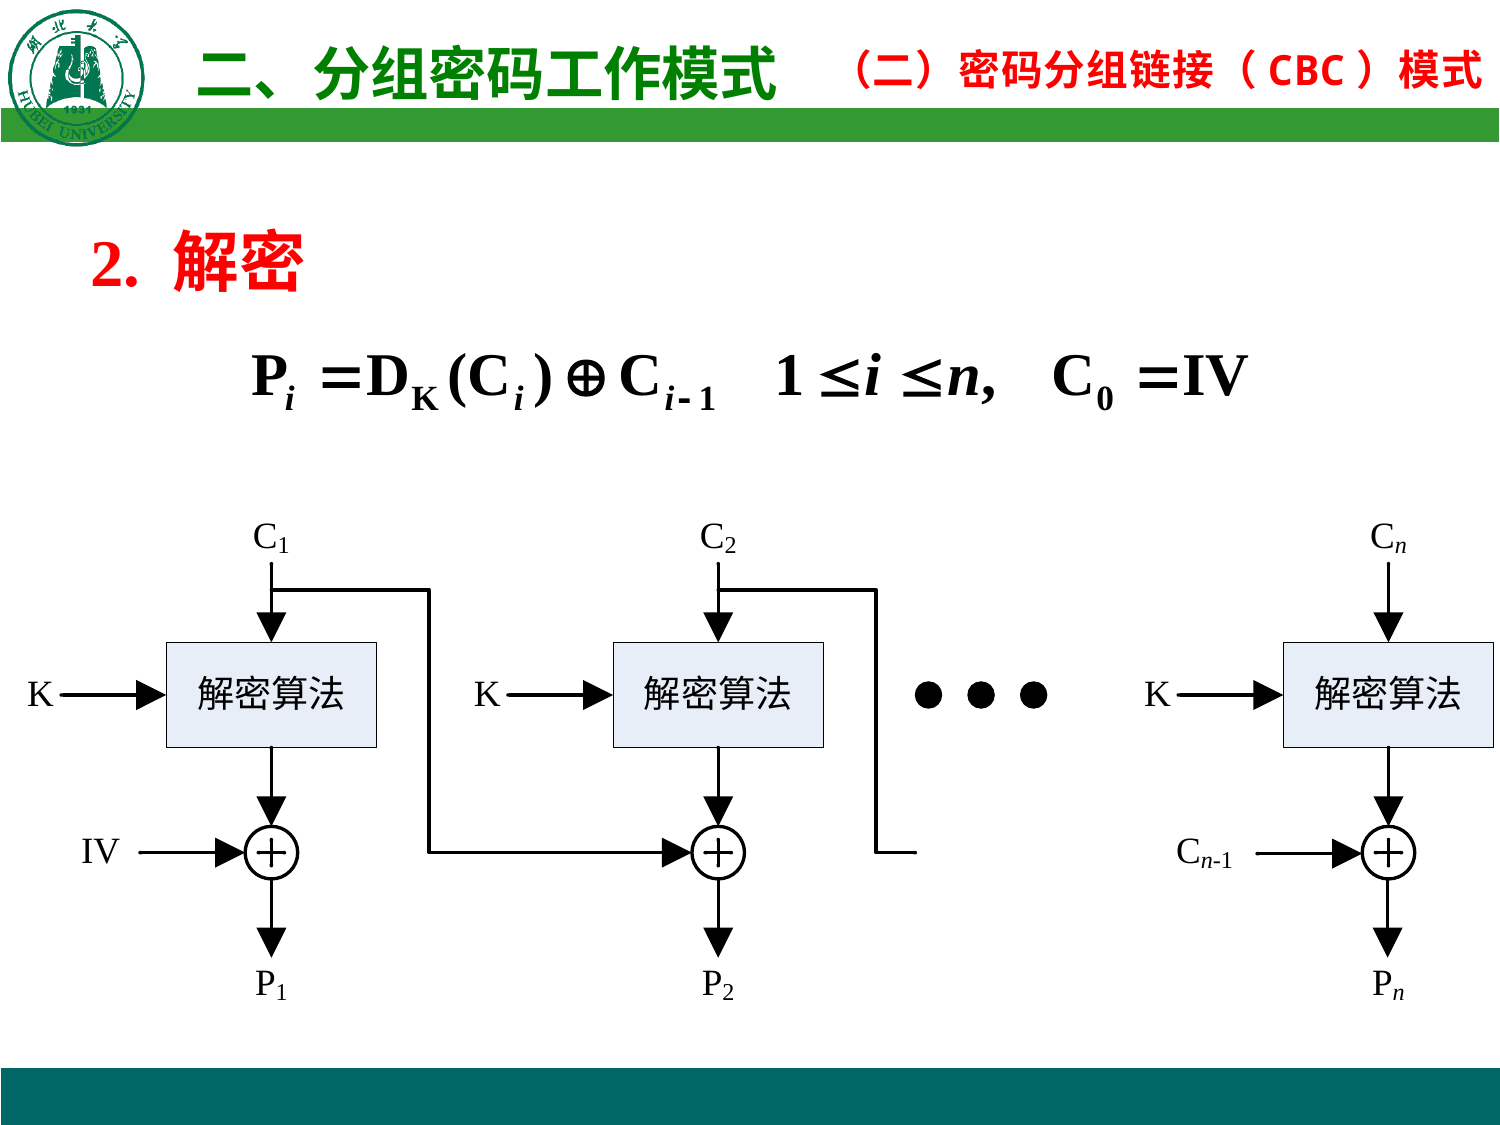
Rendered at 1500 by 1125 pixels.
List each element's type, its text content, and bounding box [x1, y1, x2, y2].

picture [0, 1067, 1500, 1125]
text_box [241, 334, 1262, 427]
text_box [0, 502, 1500, 1020]
list 2. 解密 [74, 196, 1426, 500]
picture [0, 0, 167, 175]
